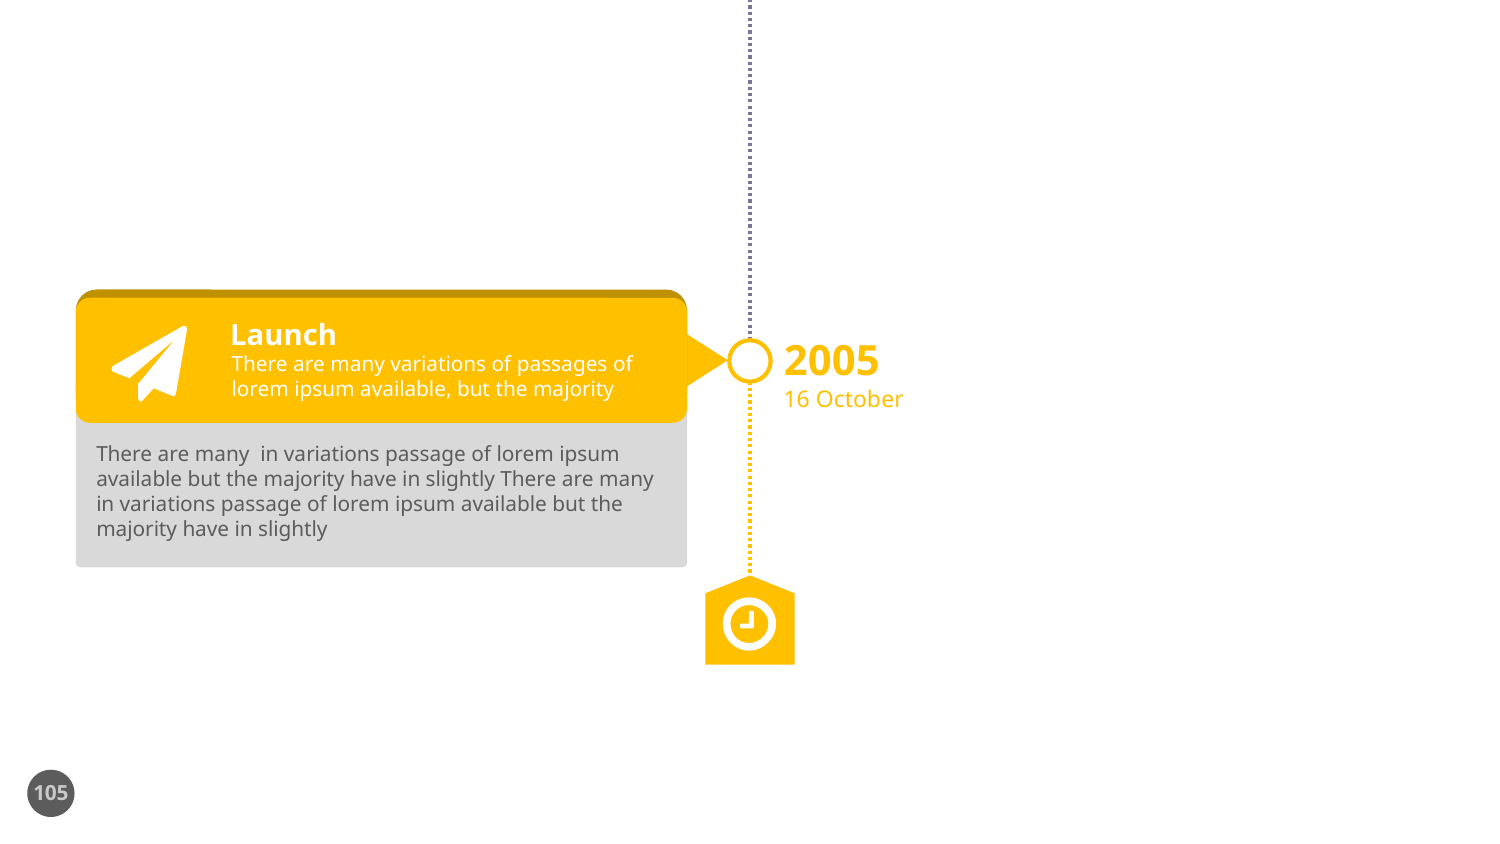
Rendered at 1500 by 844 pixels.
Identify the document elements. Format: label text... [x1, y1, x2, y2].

text_box [73, 428, 690, 570]
text_box [733, 338, 773, 384]
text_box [75, 289, 728, 423]
text_box There are many in variations passage of lorem ipsum available but the majority have in slightly There are many in variations passage of lorem ipsum available but the majority have in slightly [96, 441, 662, 542]
text_box 16 October [783, 384, 905, 412]
text_box 2005 [783, 333, 880, 384]
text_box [231, 316, 646, 402]
slide_number 105 [13, 770, 89, 816]
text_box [705, 575, 795, 665]
